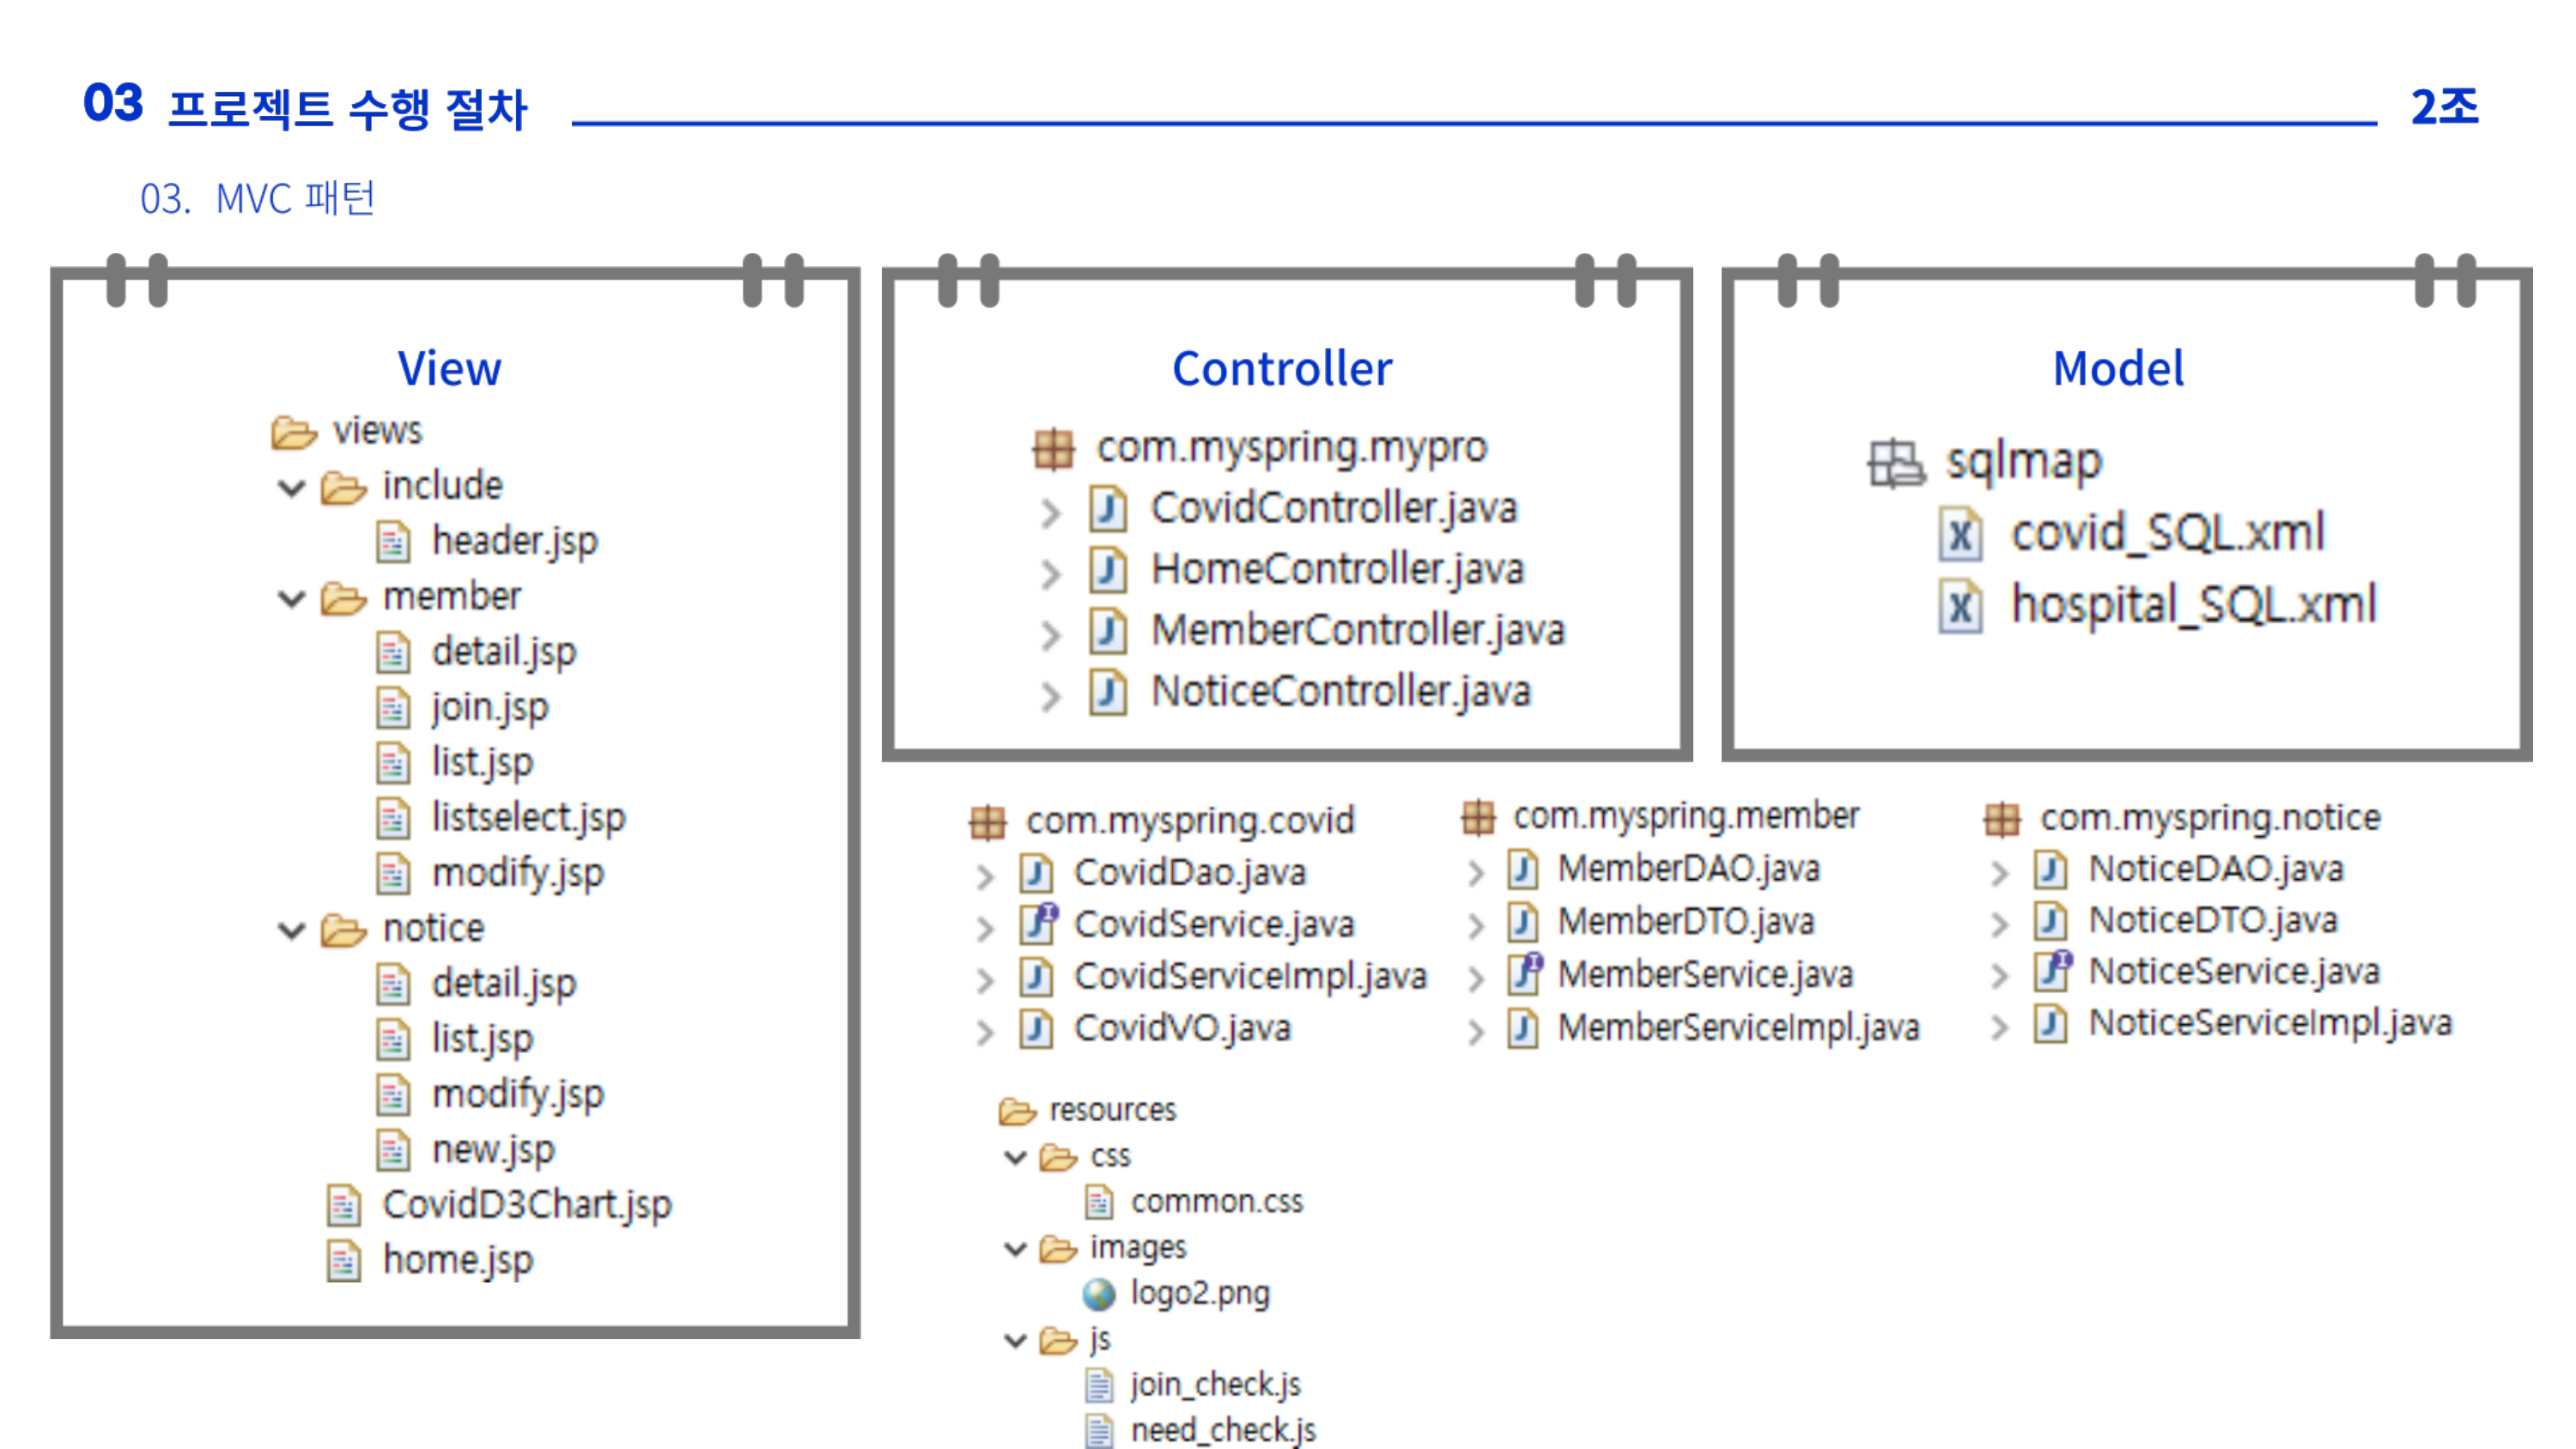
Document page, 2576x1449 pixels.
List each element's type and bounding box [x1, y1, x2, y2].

text_box [571, 117, 2378, 131]
text_box [882, 253, 1693, 763]
text_box [263, 413, 688, 1282]
text_box [988, 1090, 1335, 1449]
picture [134, 163, 392, 235]
picture [2388, 64, 2501, 163]
text_box [1721, 253, 2533, 763]
text_box [1025, 420, 1583, 731]
picture [76, 70, 550, 161]
text_box [1851, 426, 2403, 642]
picture [2045, 327, 2206, 407]
text_box [963, 796, 1443, 1055]
picture [1164, 327, 1416, 407]
picture [392, 327, 523, 407]
text_box [50, 253, 861, 1339]
text_box [1974, 796, 2475, 1055]
text_box [1455, 796, 1946, 1055]
